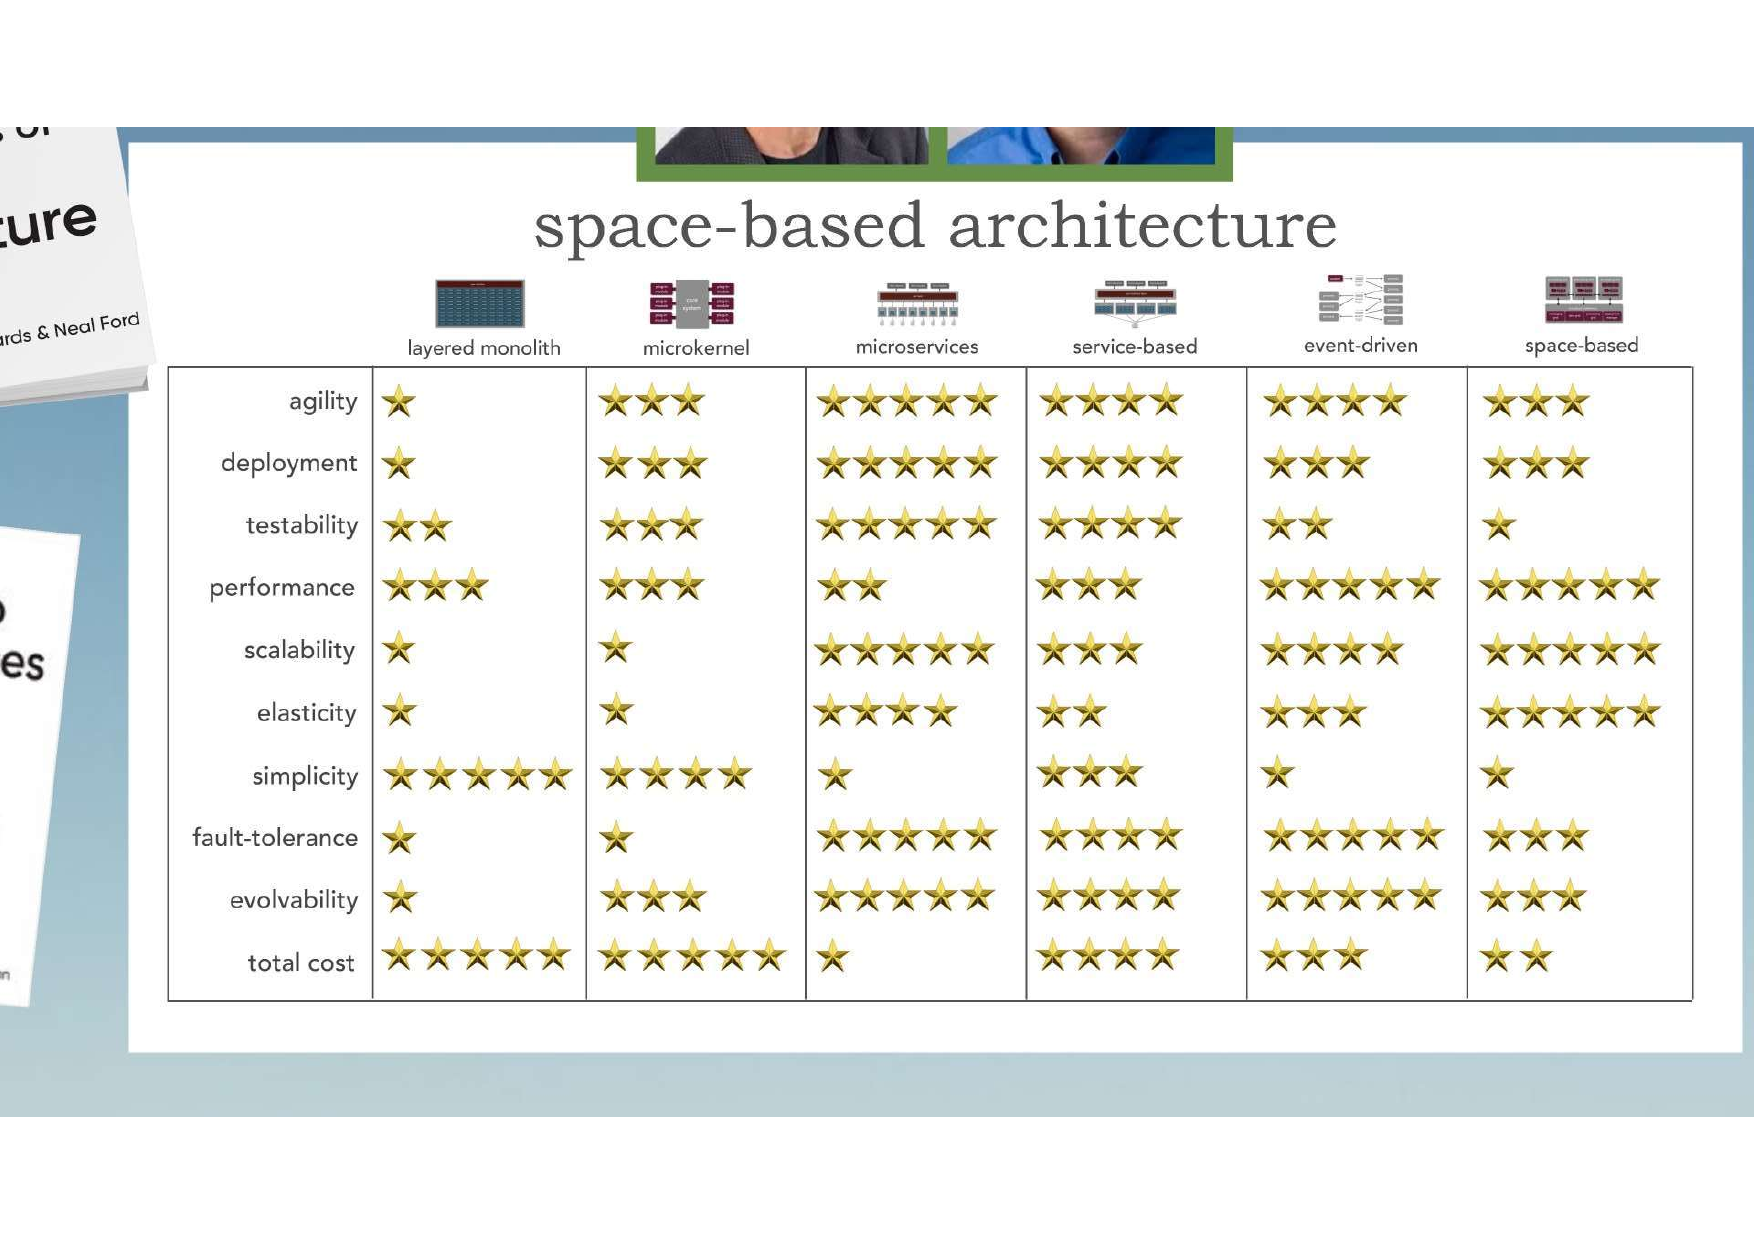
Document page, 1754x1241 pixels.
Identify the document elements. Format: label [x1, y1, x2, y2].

picture [0, 127, 1754, 1117]
